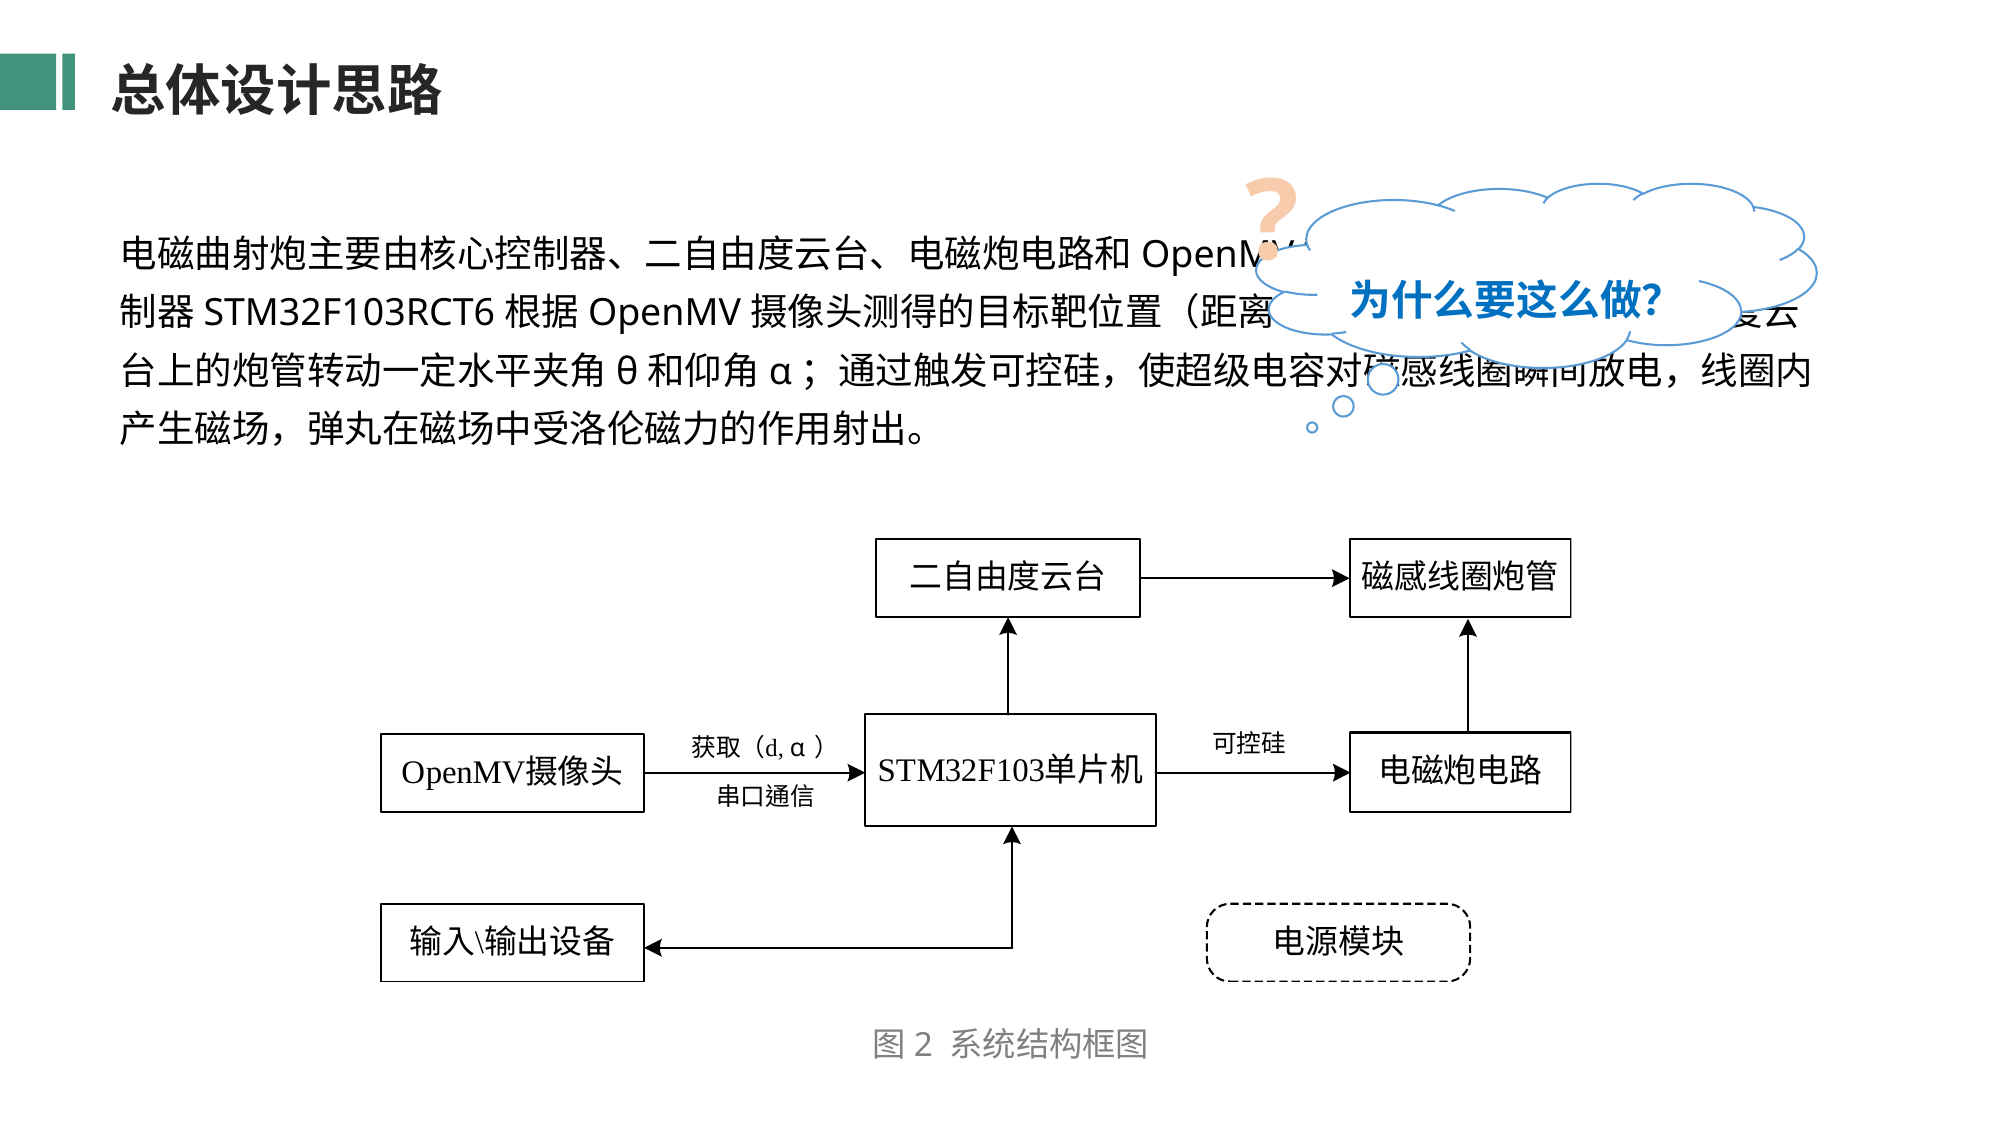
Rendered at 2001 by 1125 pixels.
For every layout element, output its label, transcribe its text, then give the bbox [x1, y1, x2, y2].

text_box 总体设计思路 [95, 47, 550, 129]
text_box 图2 系统结构框图 [857, 1016, 1164, 1071]
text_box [1230, 139, 1817, 375]
text_box 电磁曲射炮主要由核心控制器、二自由度云台、电磁炮电路和OpenMV摄像头四大部分组成。核心控制器STM32F103RCT6根据OpenMV摄像头测得的目标靶位置（距离和角度），控制架在二自由度云台上的炮管转动一定水平夹角θ和仰角α；通过触发可控硅，使超级电容对磁感线圈瞬间放电，线圈内产生磁场，弹丸在磁场中受洛伦磁力的作用射出。 [105, 208, 1844, 458]
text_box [376, 535, 1572, 982]
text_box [0, 53, 75, 110]
